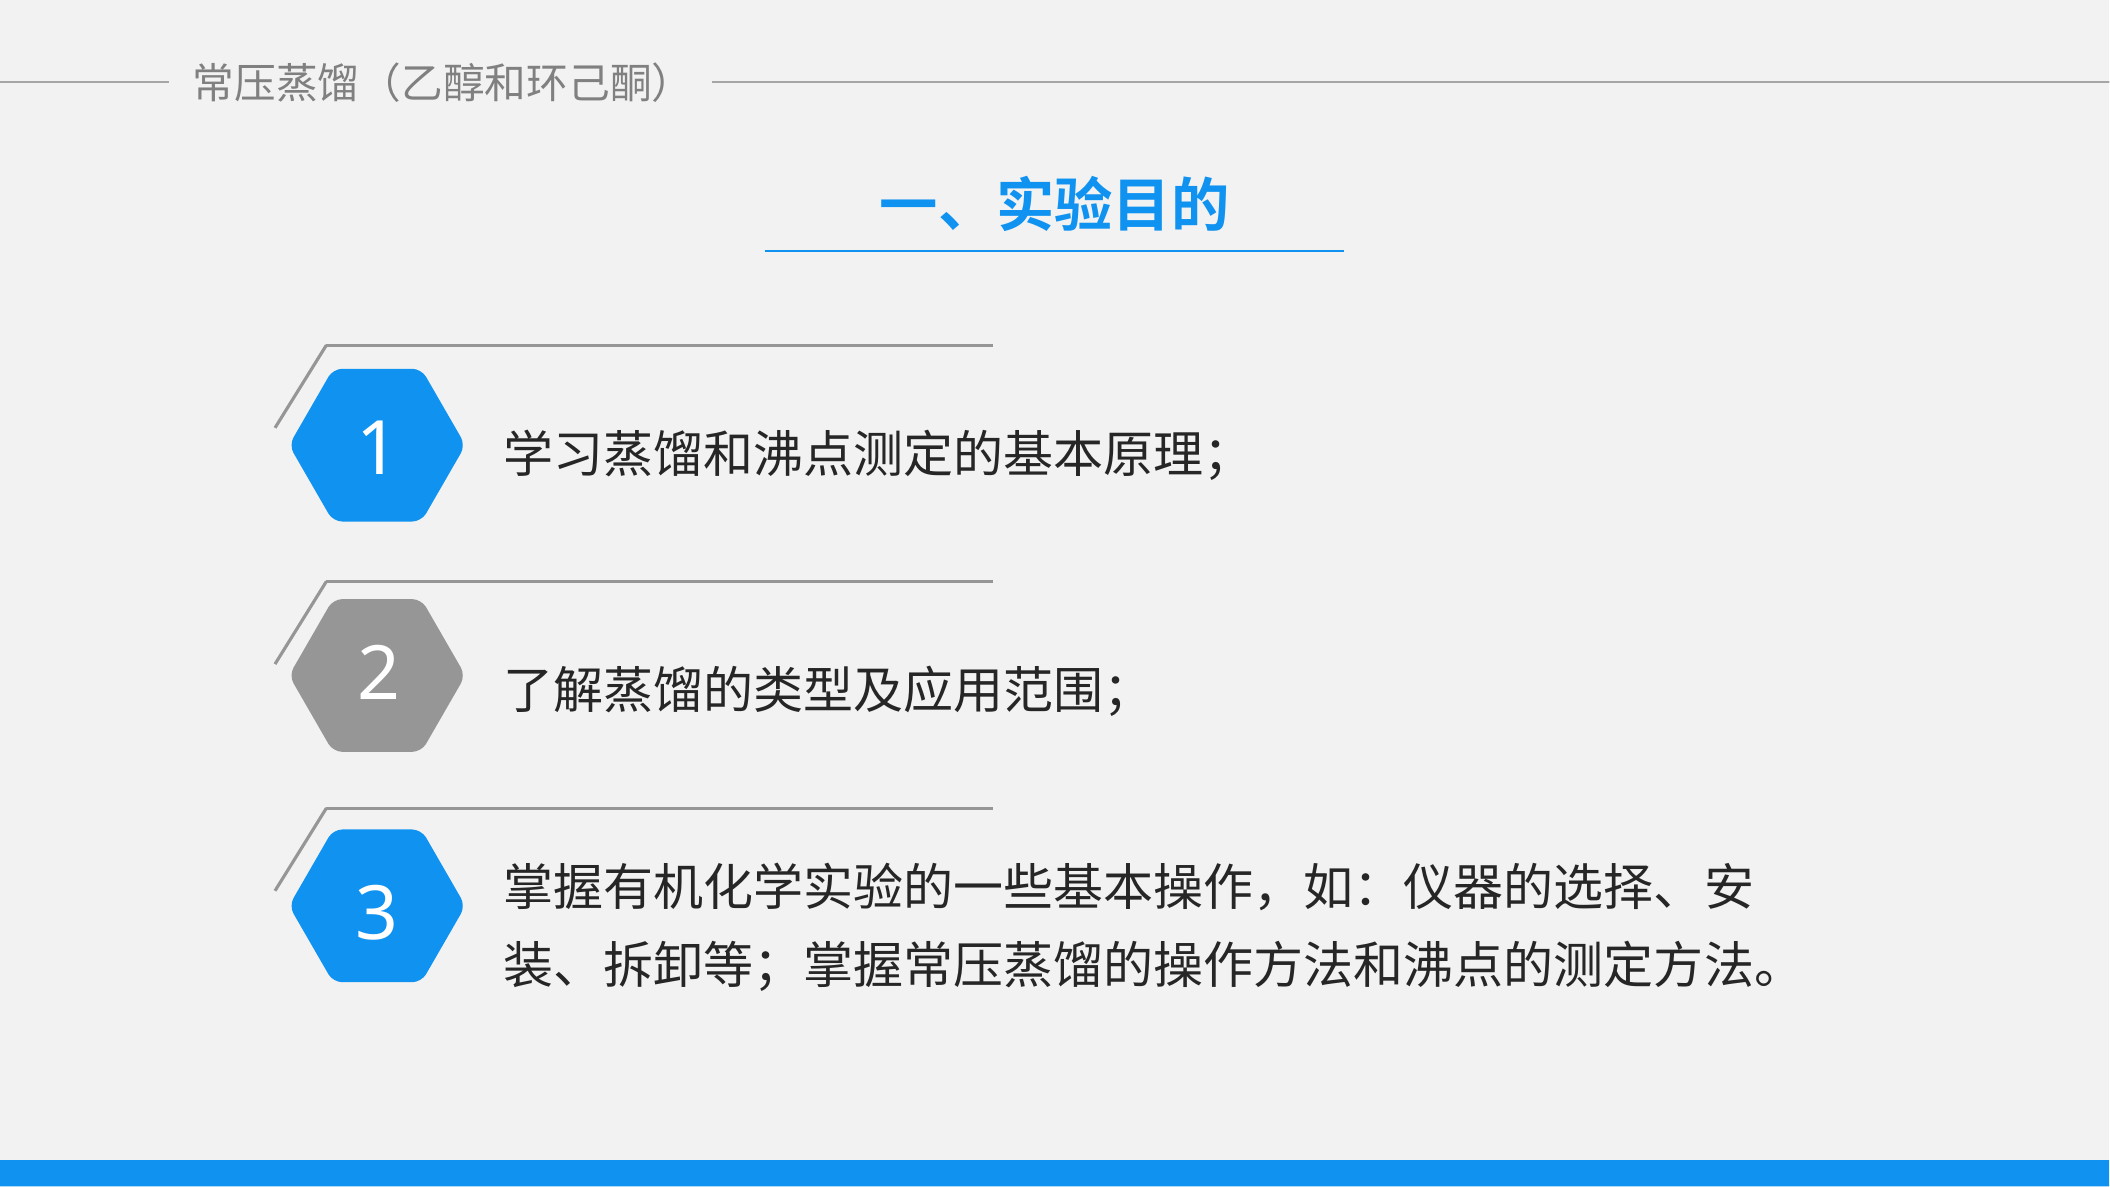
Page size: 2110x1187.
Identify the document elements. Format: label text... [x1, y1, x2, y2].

text_box 了解蒸馏的类型及应用范围； [994, 640, 1728, 719]
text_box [290, 891, 464, 983]
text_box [275, 345, 994, 891]
text_box 掌握有机化学实验的一些基本操作，如：仪器的选择、安装、拆卸等；掌握常压蒸馏的操作方法和沸点的测定方法。 [503, 837, 1810, 993]
text_box 学习蒸馏和沸点测定的基本原理； [994, 404, 1693, 483]
text_box 一、实验目的 [830, 168, 1280, 239]
